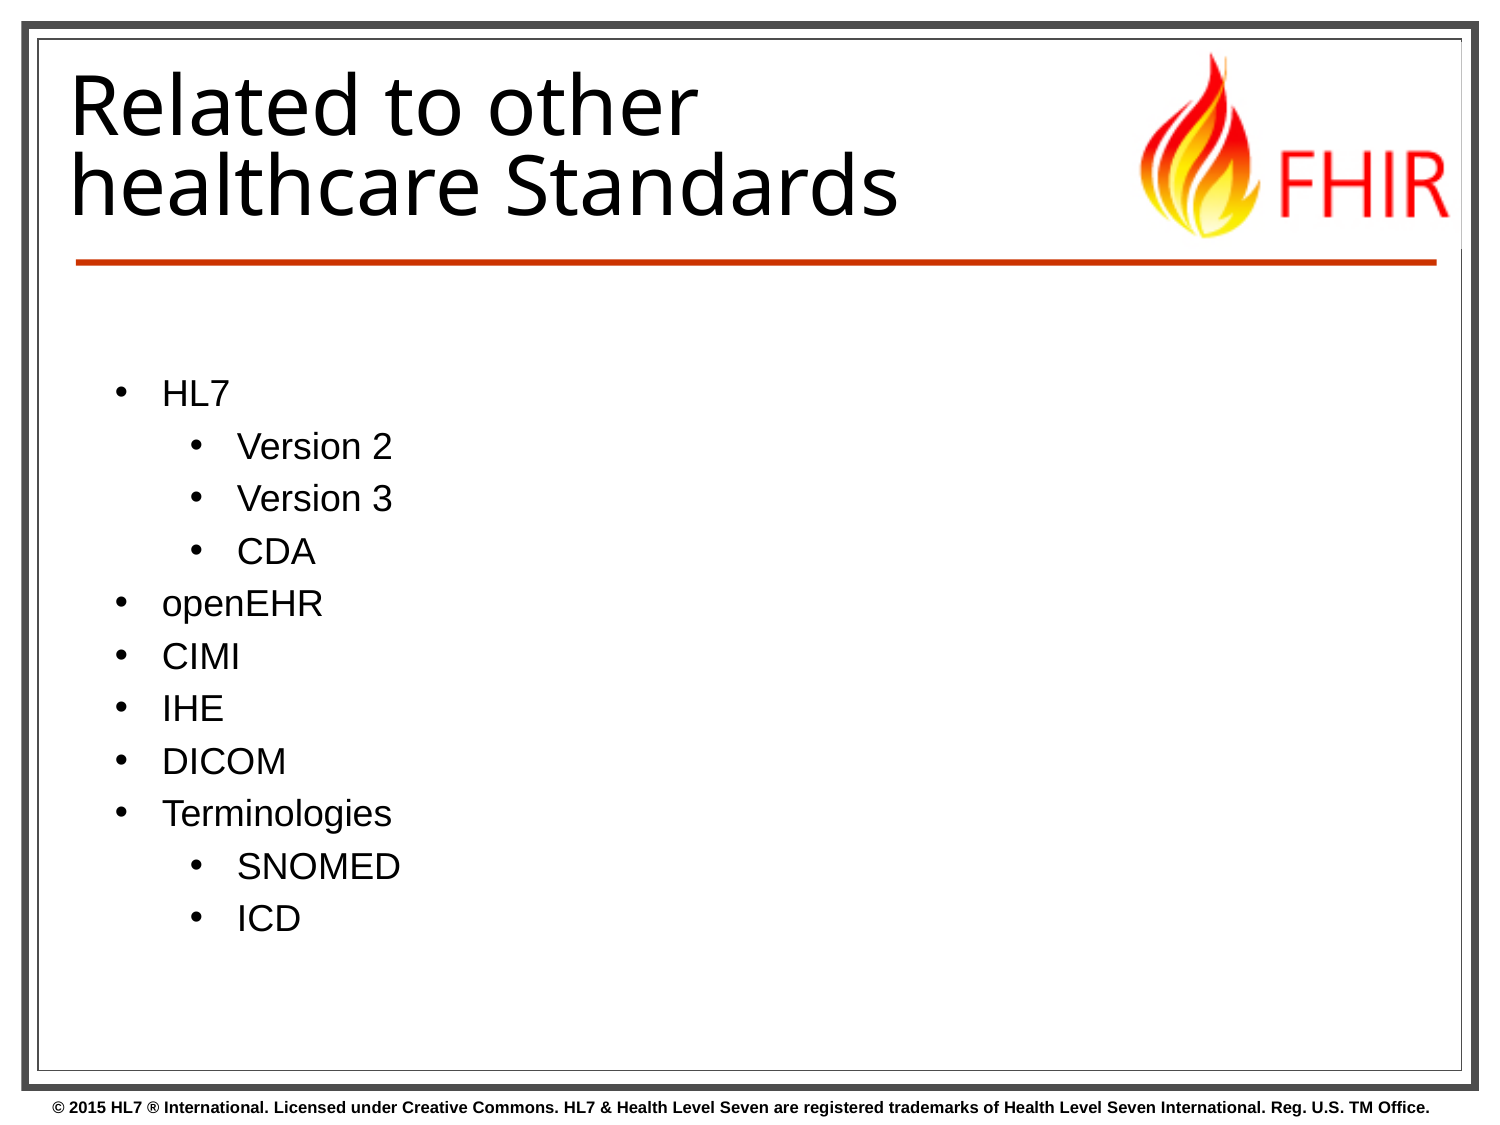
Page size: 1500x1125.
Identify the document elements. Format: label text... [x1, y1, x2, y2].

picture [1128, 42, 1462, 249]
list HL7 Version 2 Version 3 CDA openEHR CIMI IHE DICOM Terminologies SNOMED ICD [100, 361, 1388, 1012]
title Related to other healthcare Standards [53, 54, 1128, 249]
